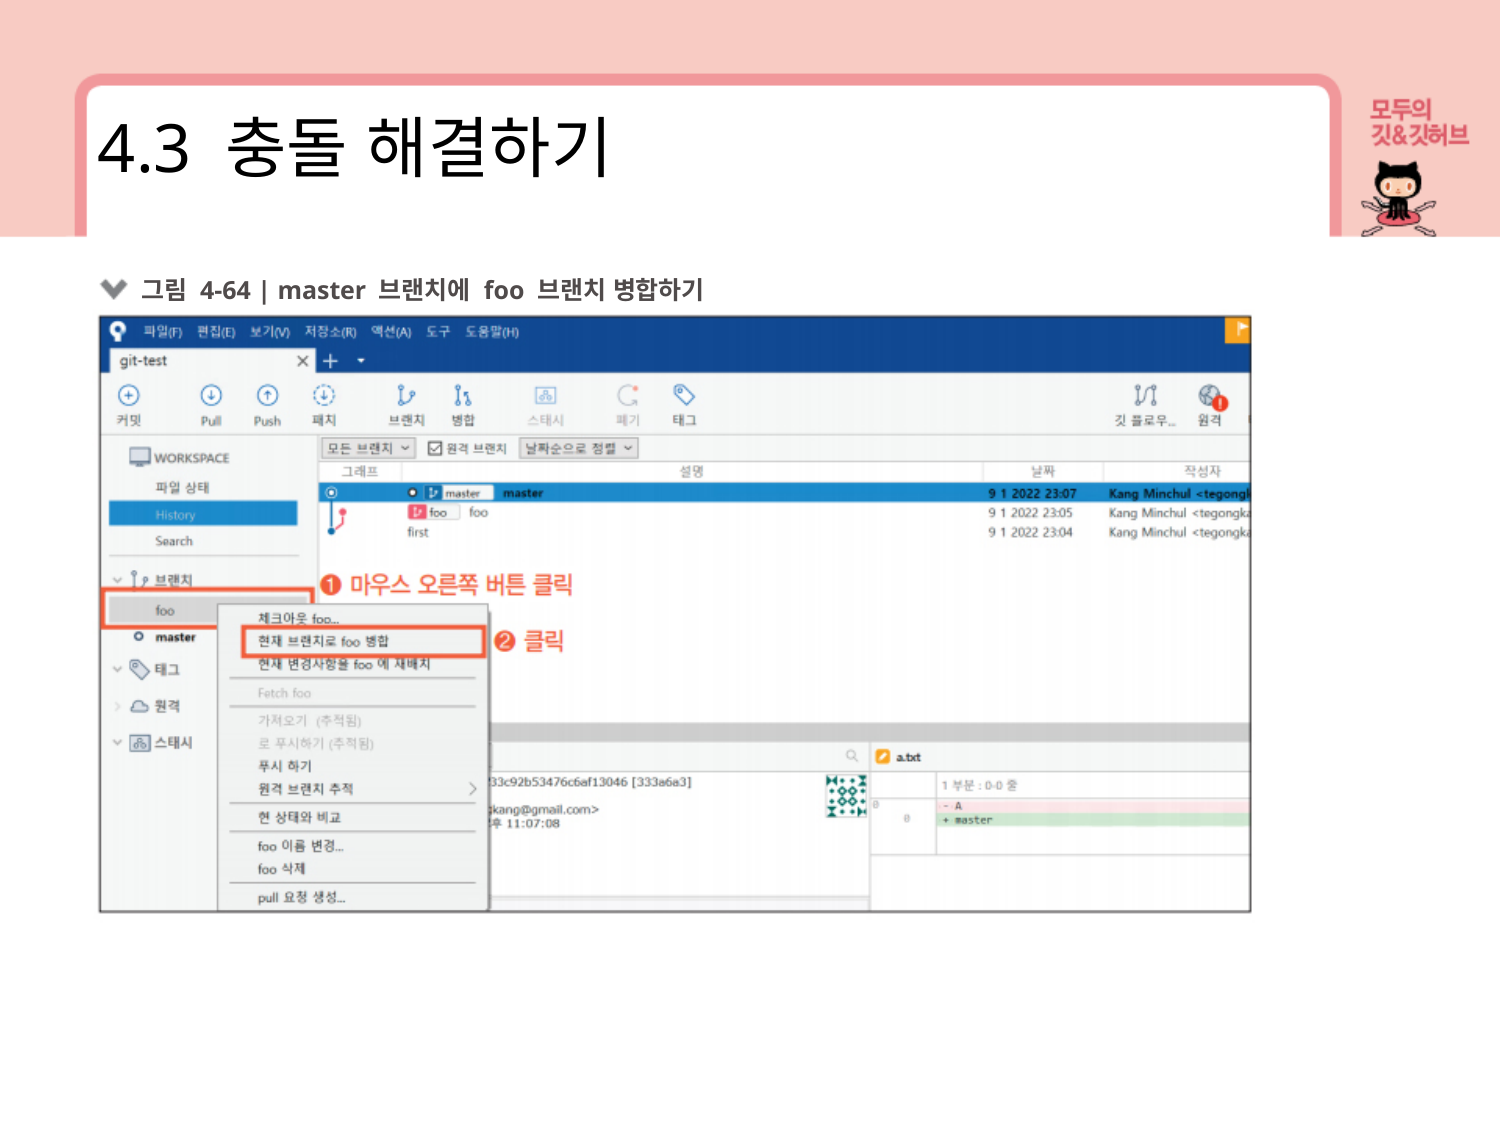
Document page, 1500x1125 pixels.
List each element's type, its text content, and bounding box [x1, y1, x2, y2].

text_box 4.3 충돌 해결하기 [82, 61, 1413, 193]
picture [0, 0, 1500, 1125]
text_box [97, 264, 1374, 311]
